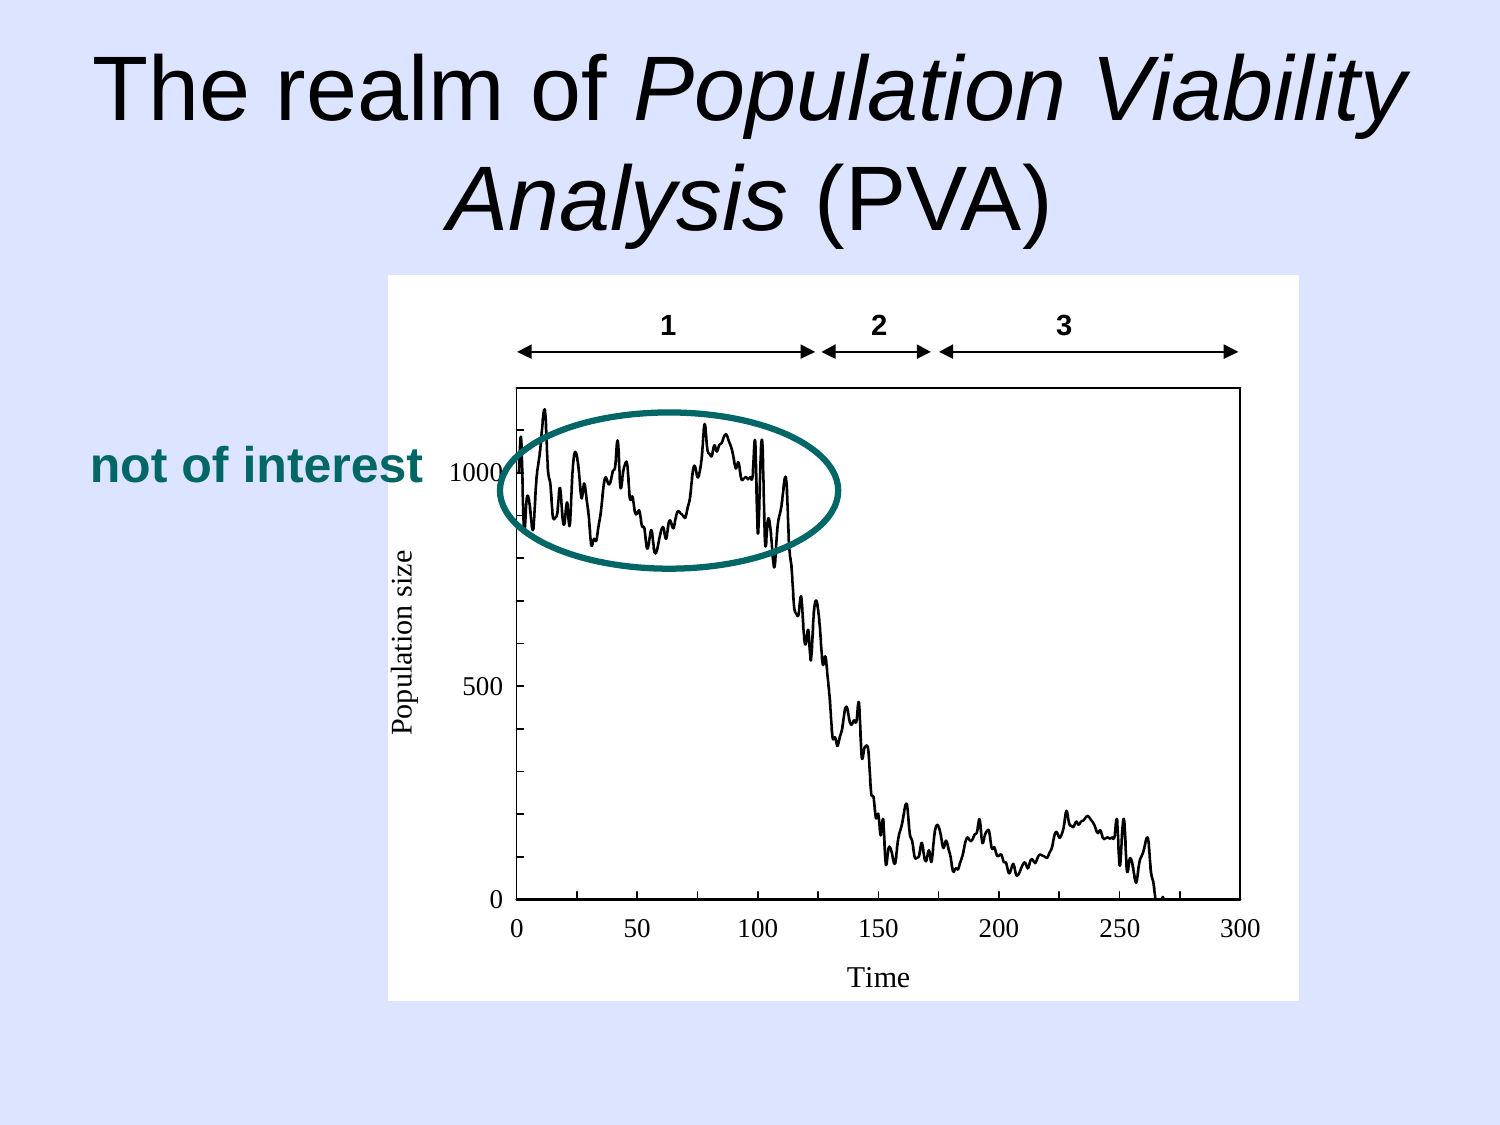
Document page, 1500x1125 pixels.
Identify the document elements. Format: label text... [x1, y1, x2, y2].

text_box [387, 274, 1301, 1003]
title The realm of Population Viability Analysis (PVA) [75, 45, 1425, 233]
text_box not of interest [74, 424, 382, 500]
